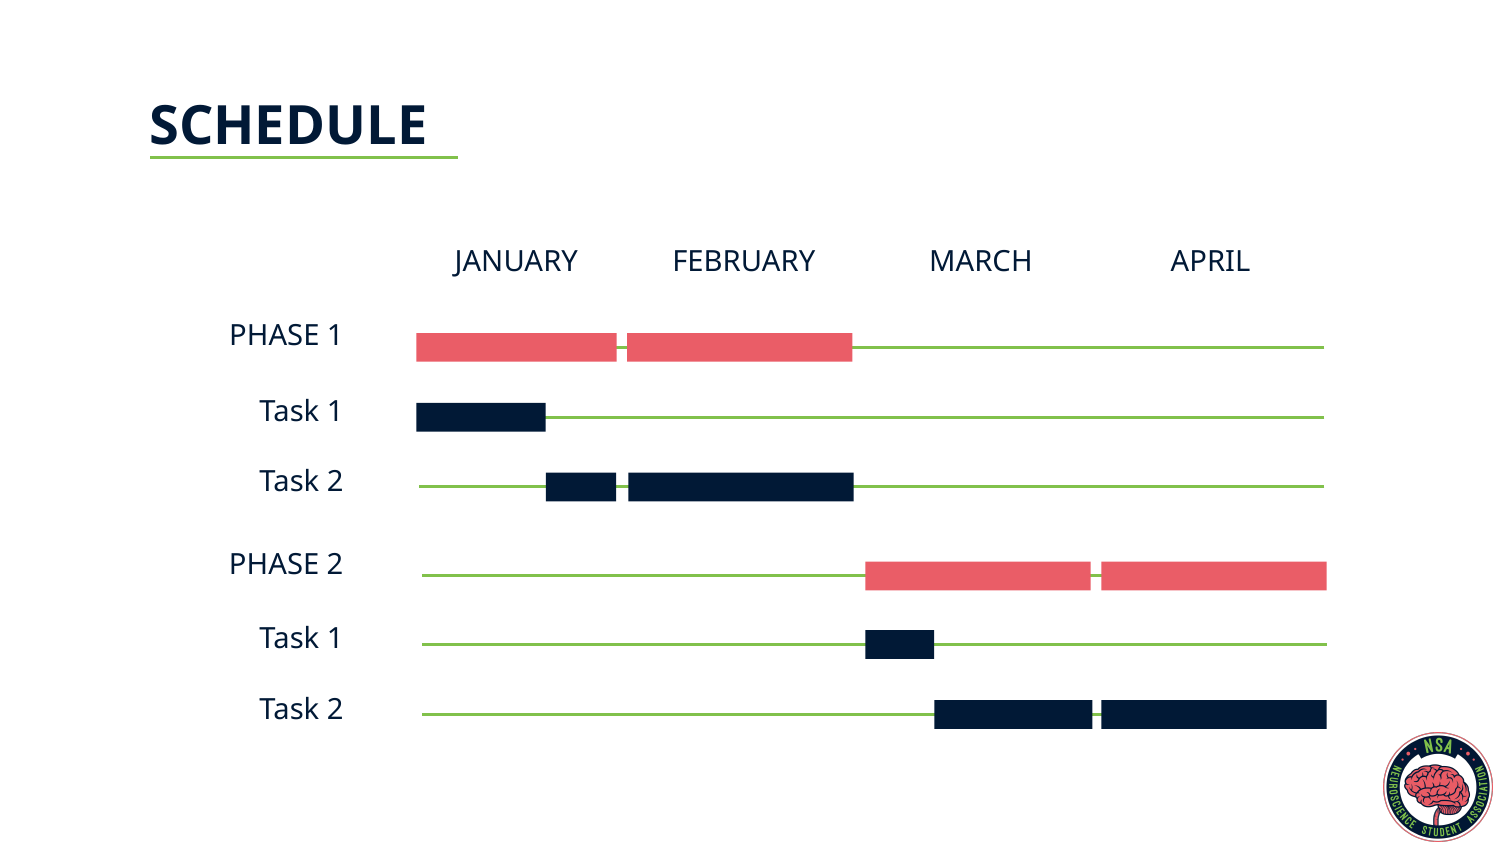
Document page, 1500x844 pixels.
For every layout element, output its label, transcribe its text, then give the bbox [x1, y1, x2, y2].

text_box [865, 652, 935, 659]
text_box [865, 630, 935, 643]
text_box JANUARY [419, 227, 614, 301]
text_box Task 1 [218, 599, 359, 661]
text_box FEBRUARY [643, 227, 845, 301]
text_box Task 1 [218, 371, 359, 434]
text_box APRIL [1113, 227, 1309, 301]
text_box [545, 495, 617, 502]
text_box Task 2 [218, 441, 359, 504]
text_box Task 2 [218, 670, 359, 732]
text_box [628, 472, 854, 486]
text_box [416, 402, 546, 432]
text_box [865, 561, 1091, 575]
text_box [1101, 700, 1327, 729]
picture [1383, 732, 1493, 842]
text_box [628, 495, 854, 502]
text_box [545, 472, 617, 486]
text_box [1101, 561, 1327, 591]
text_box [627, 333, 853, 346]
text_box MARCH [883, 227, 1079, 301]
text_box [865, 584, 1091, 591]
text_box PHASE 1 [185, 301, 359, 374]
text_box [934, 723, 1093, 729]
text_box [934, 700, 1093, 713]
text_box [627, 356, 853, 362]
text_box [416, 333, 617, 362]
text_box PHASE 2 [185, 529, 359, 602]
title SCHEDULE [134, 75, 1366, 170]
